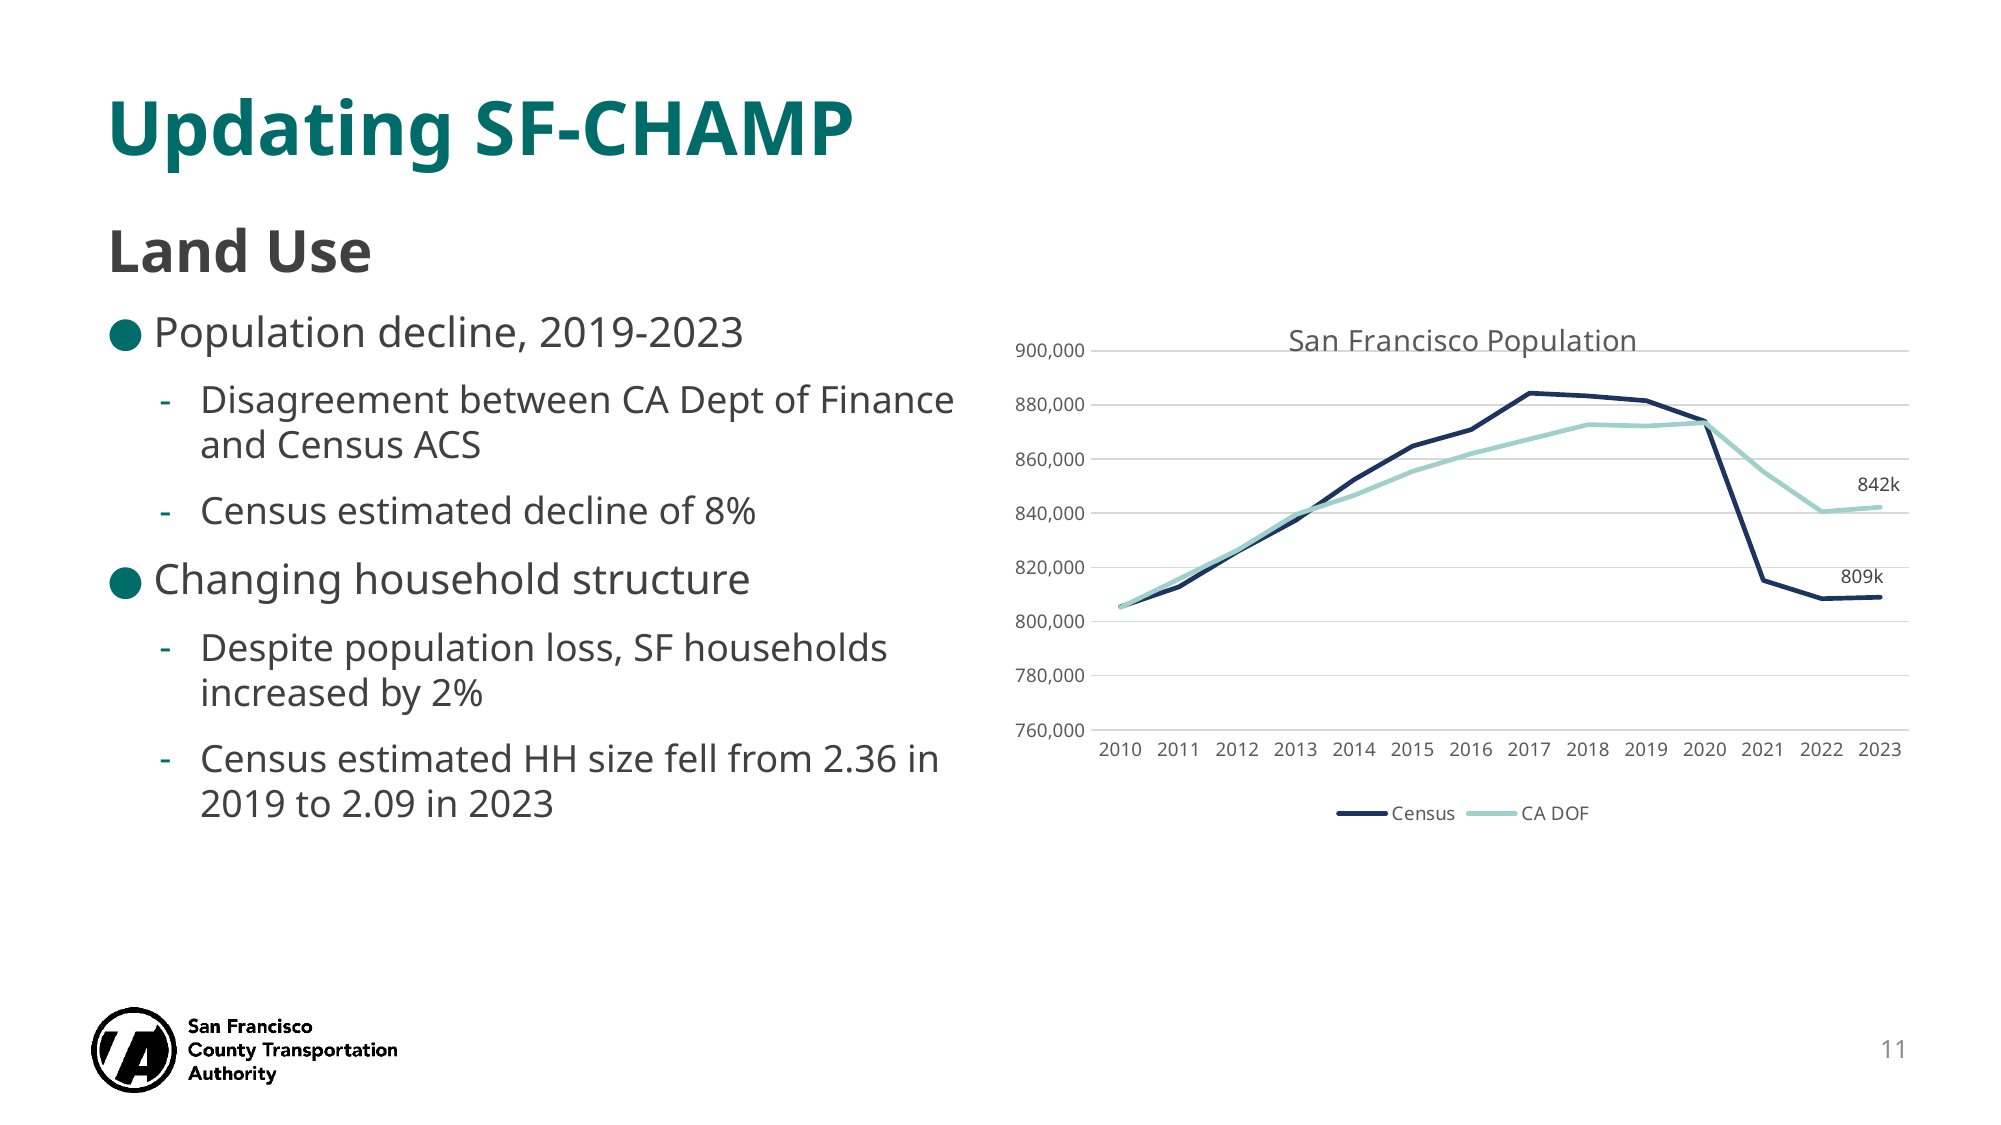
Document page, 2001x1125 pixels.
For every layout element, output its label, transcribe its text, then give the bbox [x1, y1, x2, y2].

picture [91, 1007, 397, 1093]
text_box Land Use Population decline, 2019-2023 Disagreement between CA Dept of Finance and Census ACS Census estimated decline of 8% Changing household structure Despite population loss, SF households increased by 2% Census estimated HH size fell from 2.36 in 2019 to 2.09 in 2023 [91, 207, 1000, 980]
text_box Updating SF-CHAMP [91, 82, 1064, 250]
chart [999, 292, 1928, 833]
slide_number 11 [1458, 1020, 1909, 1081]
